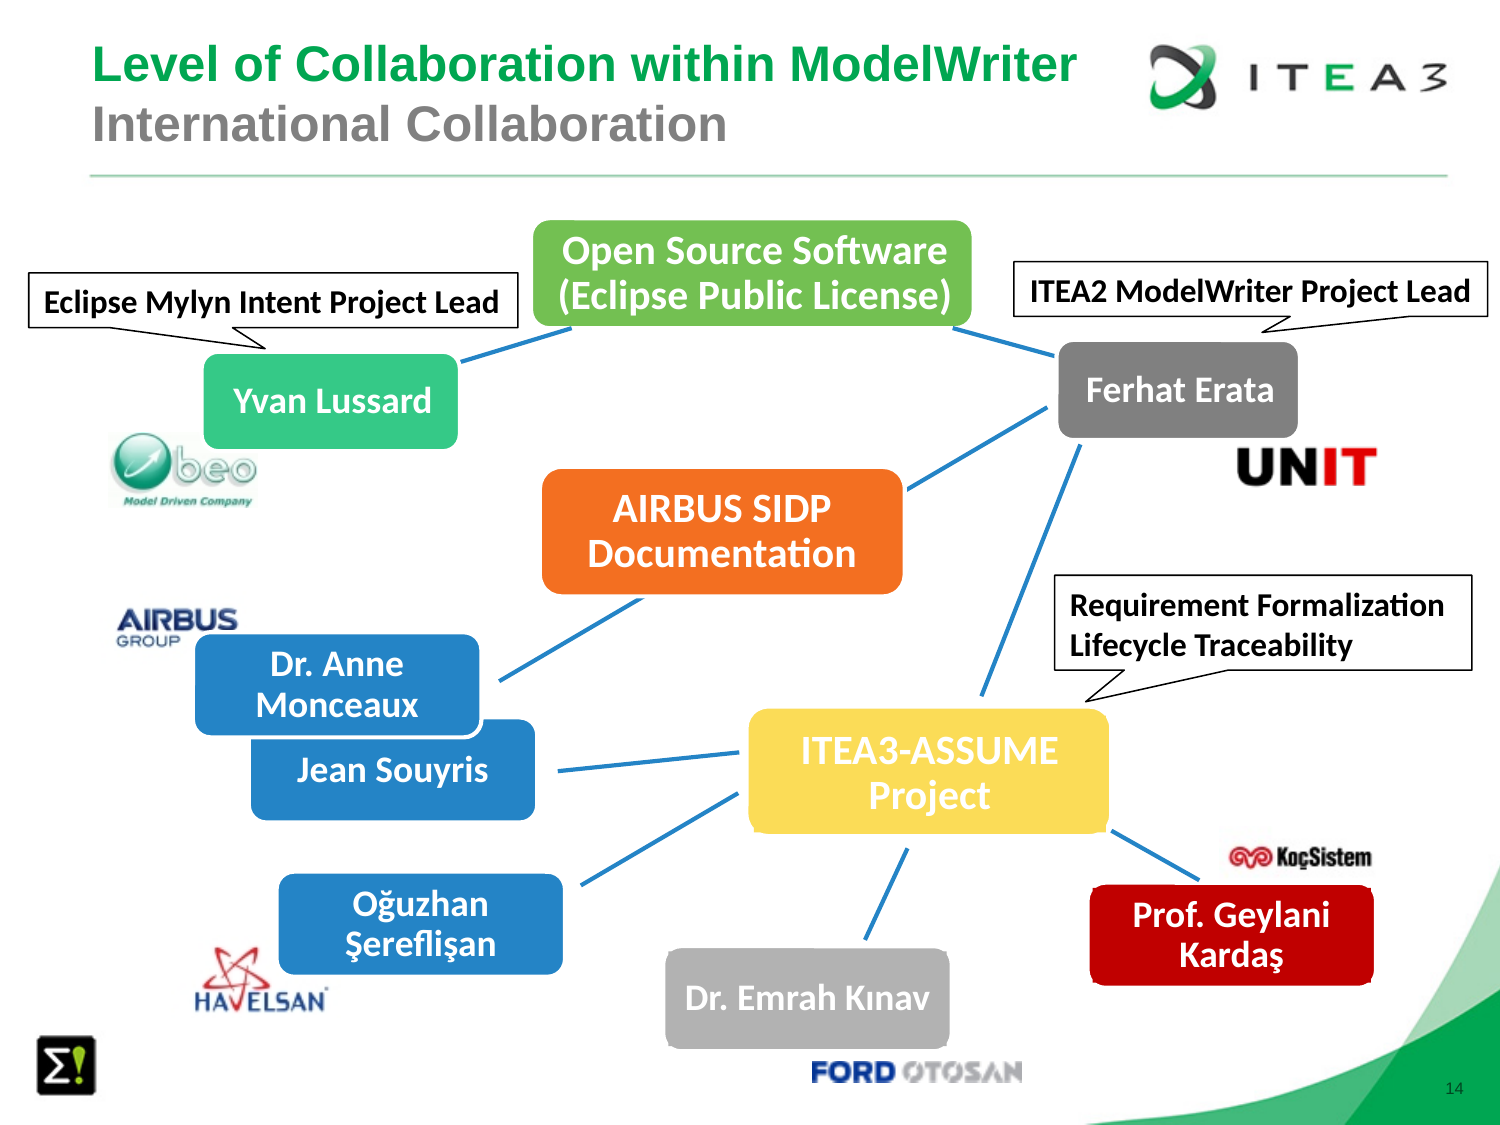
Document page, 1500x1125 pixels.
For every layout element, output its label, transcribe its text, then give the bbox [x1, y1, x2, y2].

text_box [1116, 830, 1201, 881]
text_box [192, 631, 482, 738]
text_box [28, 138, 1488, 634]
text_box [276, 871, 566, 977]
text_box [248, 717, 538, 823]
text_box [863, 847, 910, 941]
text_box Requirement Formalization Lifecycle Traceability [1054, 642, 1472, 702]
picture [0, 0, 1500, 1125]
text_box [539, 466, 905, 597]
text_box [498, 642, 571, 684]
text_box [557, 750, 740, 774]
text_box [1087, 882, 1377, 989]
text_box [579, 791, 740, 888]
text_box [662, 945, 952, 1052]
text_box [979, 642, 1005, 698]
title Level of Collaboration within ModelWriter International Collaboration [76, 23, 1099, 137]
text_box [746, 706, 1112, 837]
